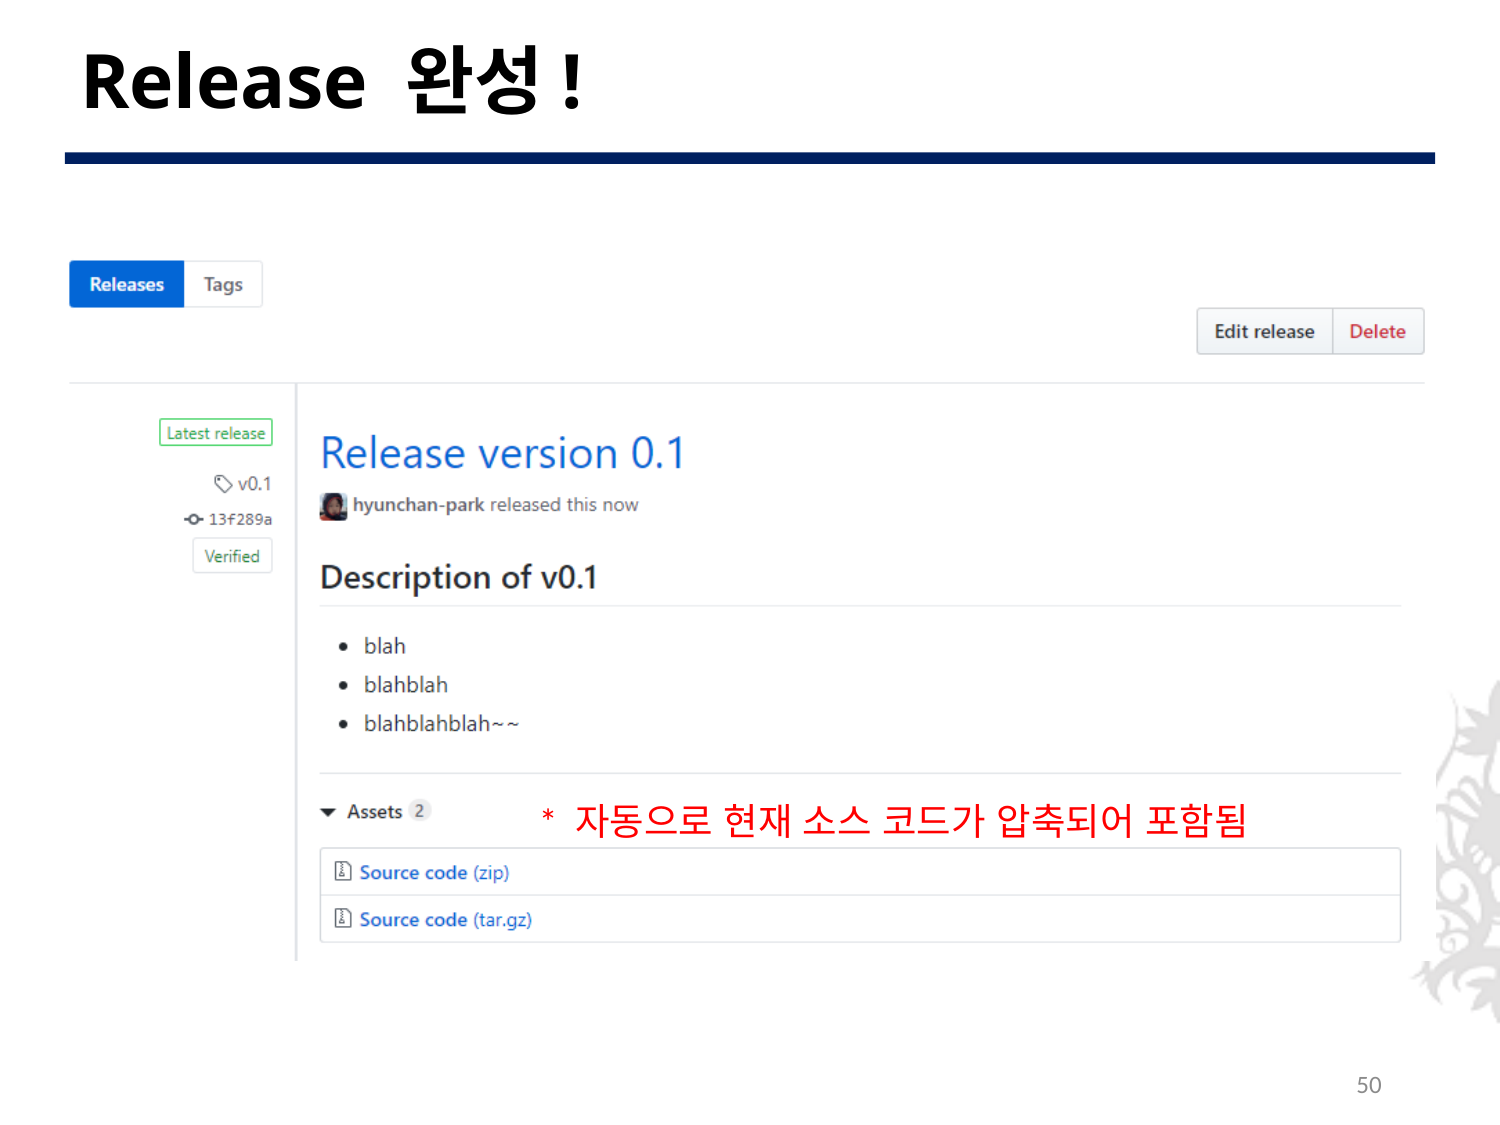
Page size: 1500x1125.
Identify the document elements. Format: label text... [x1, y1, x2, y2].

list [64, 251, 1436, 961]
slide_number 50 [1059, 1057, 1397, 1111]
title Release 완성! [64, 26, 1436, 143]
